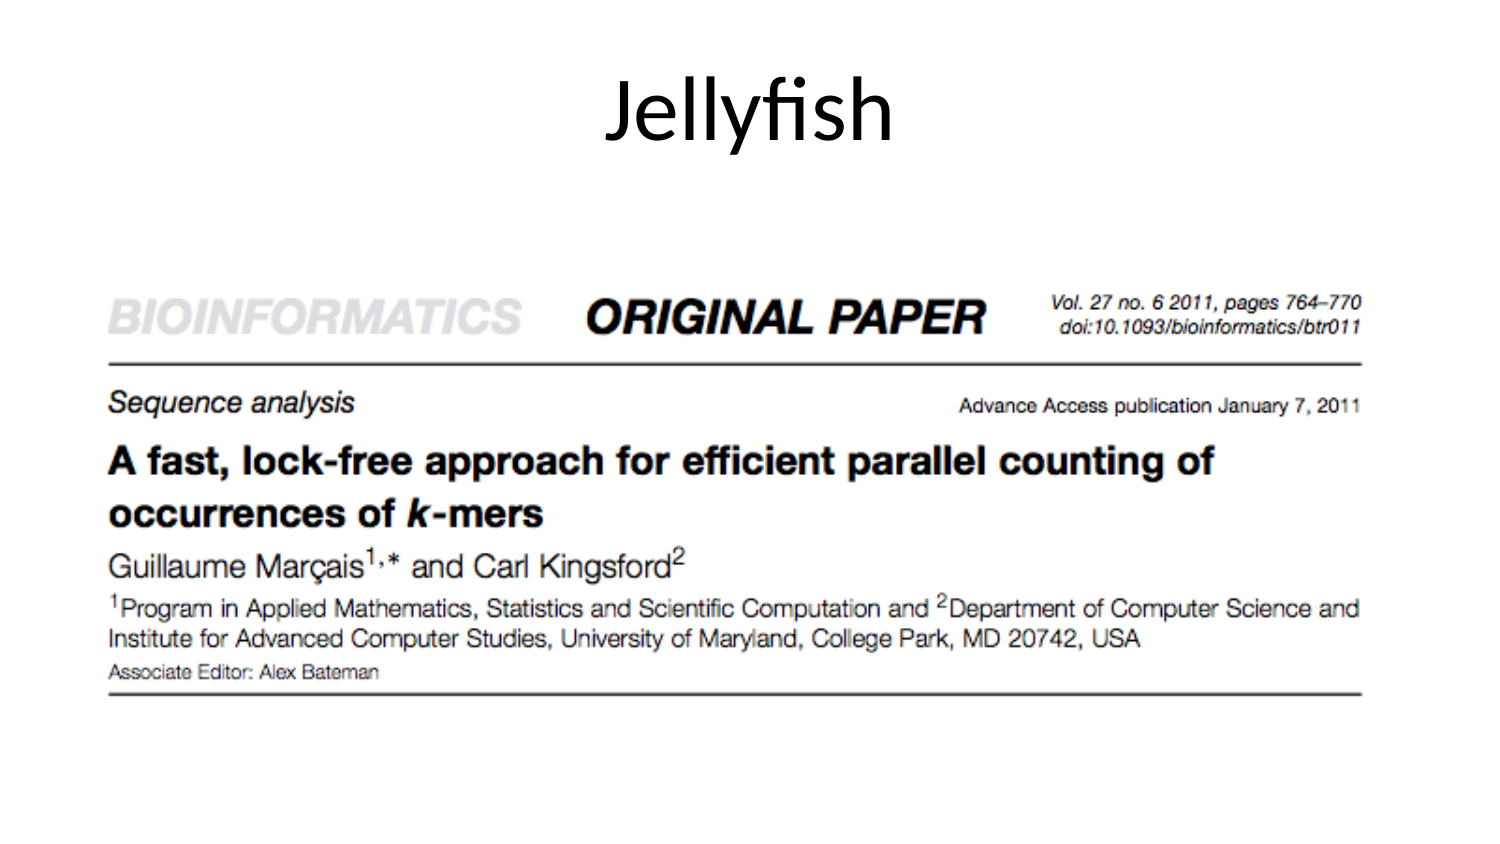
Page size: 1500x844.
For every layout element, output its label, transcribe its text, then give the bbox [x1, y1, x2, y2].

title Jellyfish [75, 33, 1425, 175]
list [74, 196, 1426, 754]
